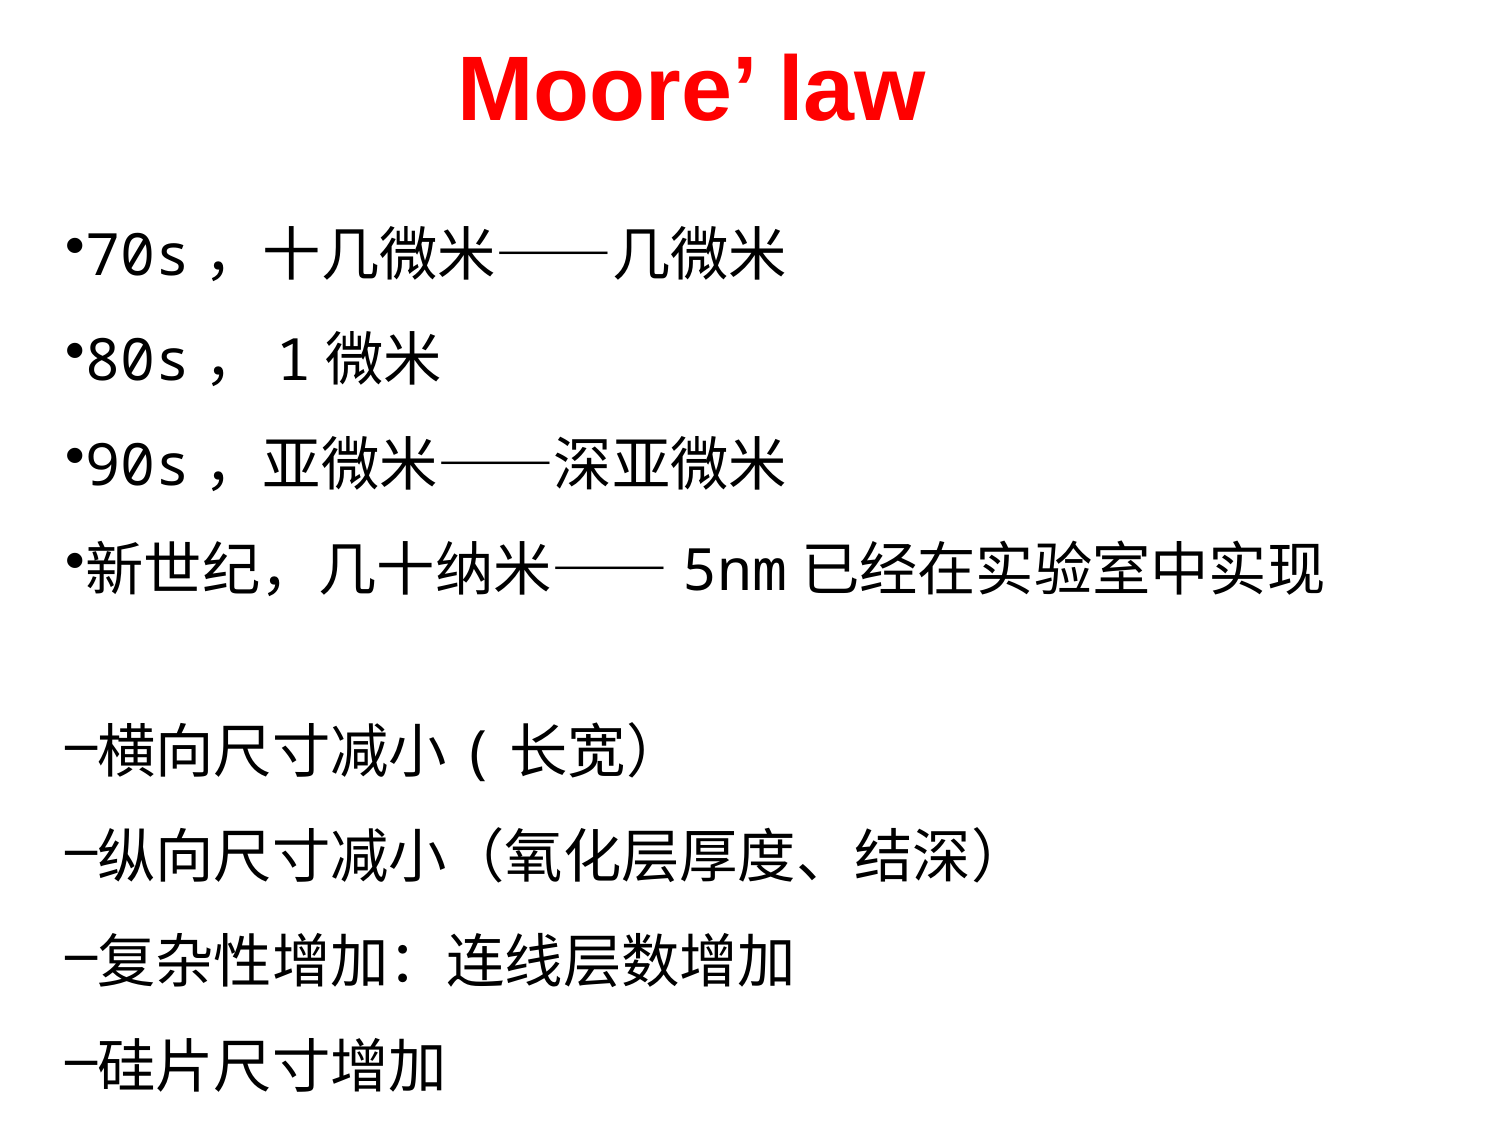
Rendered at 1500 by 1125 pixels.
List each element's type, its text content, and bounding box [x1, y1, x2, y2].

title Moore’ law [16, 0, 1367, 178]
list 70s，十几微米——几微米 80s，1微米 90s，亚微米——深亚微米 新世纪，几十纳米——5nm已经在实验室中实现 横向尺寸减小(长宽） 纵向尺寸减小（氧化层厚度、结深） 复杂性增加：连线层数增加 硅片尺寸增加 [50, 175, 1463, 1100]
